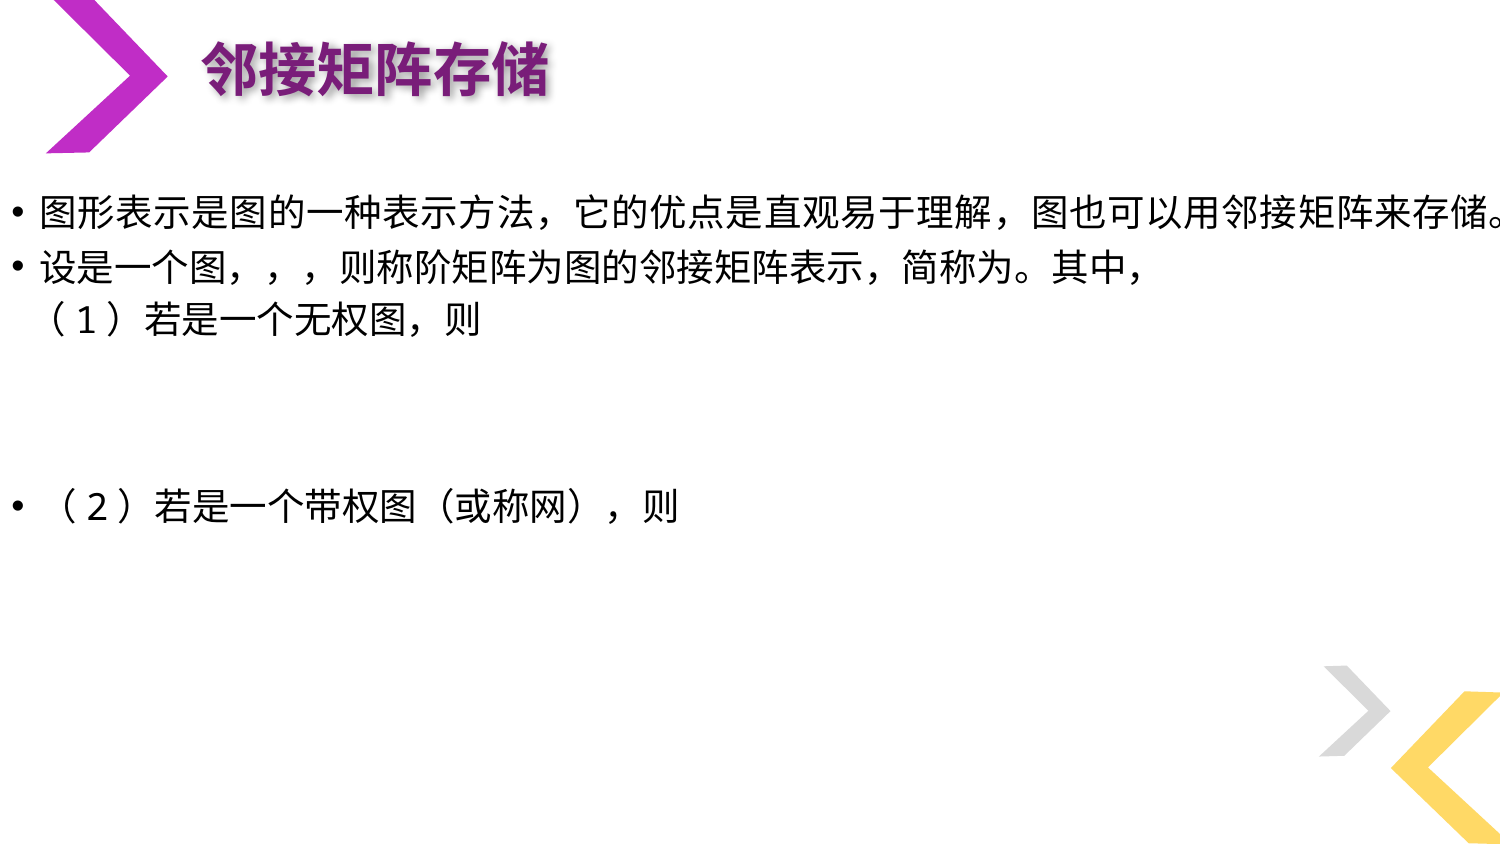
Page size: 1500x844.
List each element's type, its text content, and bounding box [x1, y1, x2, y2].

list 邻接矩阵存储 [188, 35, 1214, 111]
